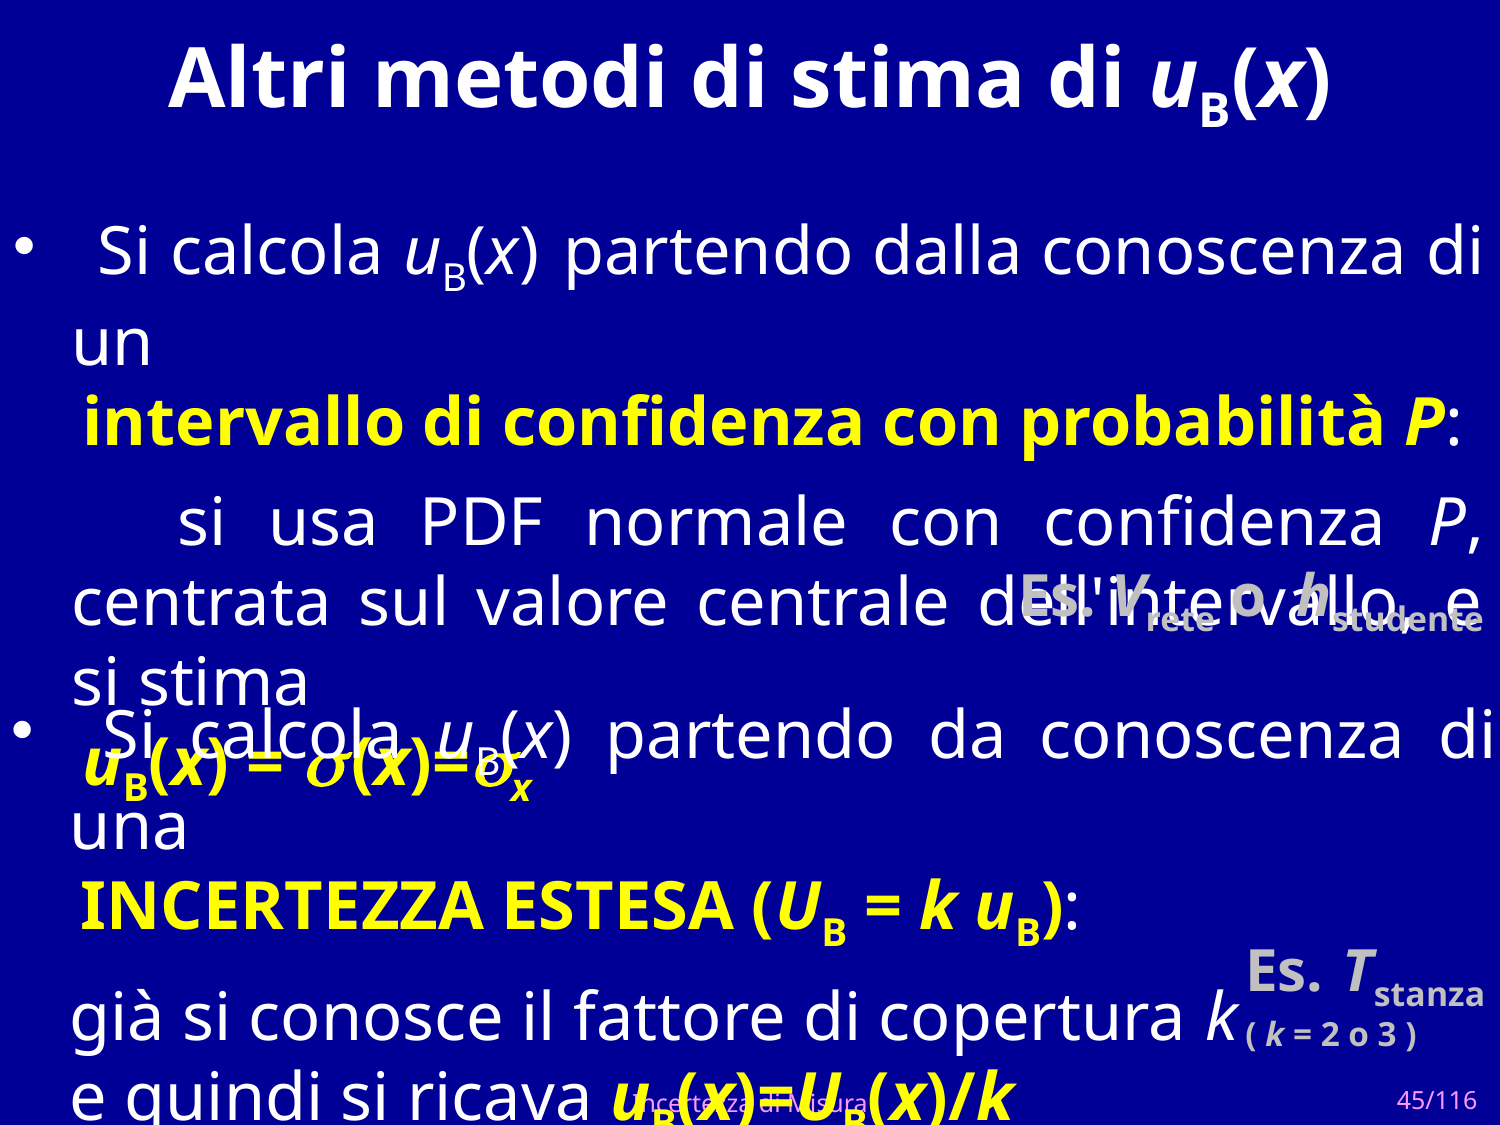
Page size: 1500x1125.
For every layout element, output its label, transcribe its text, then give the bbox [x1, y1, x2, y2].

text_box Si calcola uB(x) partendo da conoscenza di una INCERTEZZA ESTESA (UB = k uB): già si conosce il fattore di copertura k e quindi si ricava uB(x)=UB(x)/k [0, 684, 1500, 1125]
text_box Es. Tstanza ( k = 2 o 3 ) [1230, 925, 1500, 1061]
text_box Si calcola uB(x) partendo dalla conoscenza di un intervallo di confidenza con probabilità P: si usa PDF normale con confidenza P, centrata sul valore centrale dell'intervallo, e si stima uB(x) =  (x)=x [0, 200, 1500, 684]
title Altri metodi di stima di uB(x) [0, 0, 1500, 168]
text_box Es. Vrete o hstudente [1003, 550, 1500, 646]
